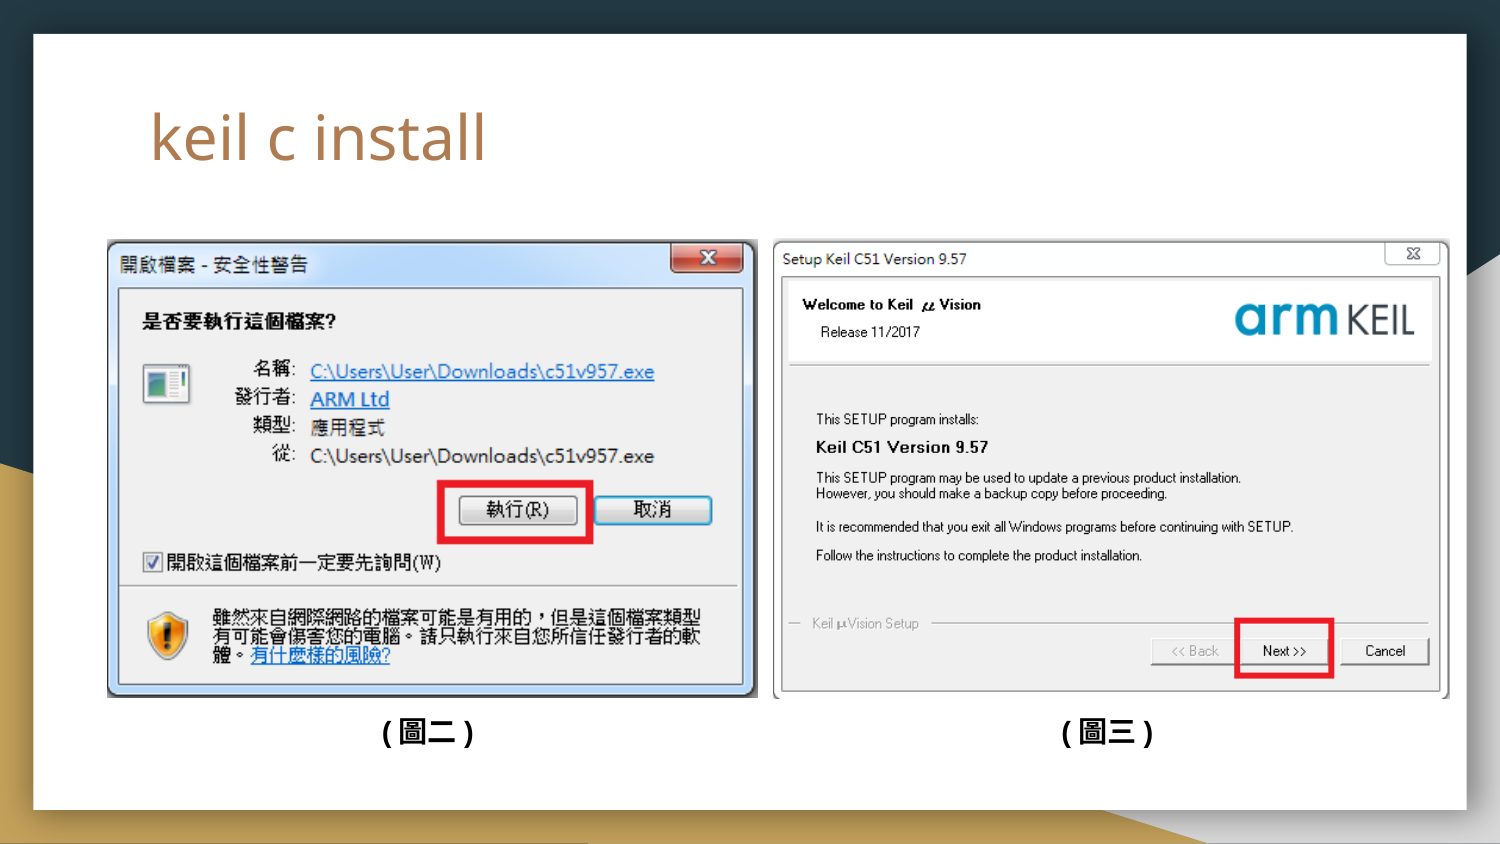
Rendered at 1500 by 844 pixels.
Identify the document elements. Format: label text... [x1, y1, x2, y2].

text_box (圖二) [366, 706, 498, 760]
title keil c install [134, 82, 1366, 240]
picture [107, 239, 758, 698]
picture [773, 238, 1451, 699]
text_box (圖三) [1046, 708, 1178, 760]
